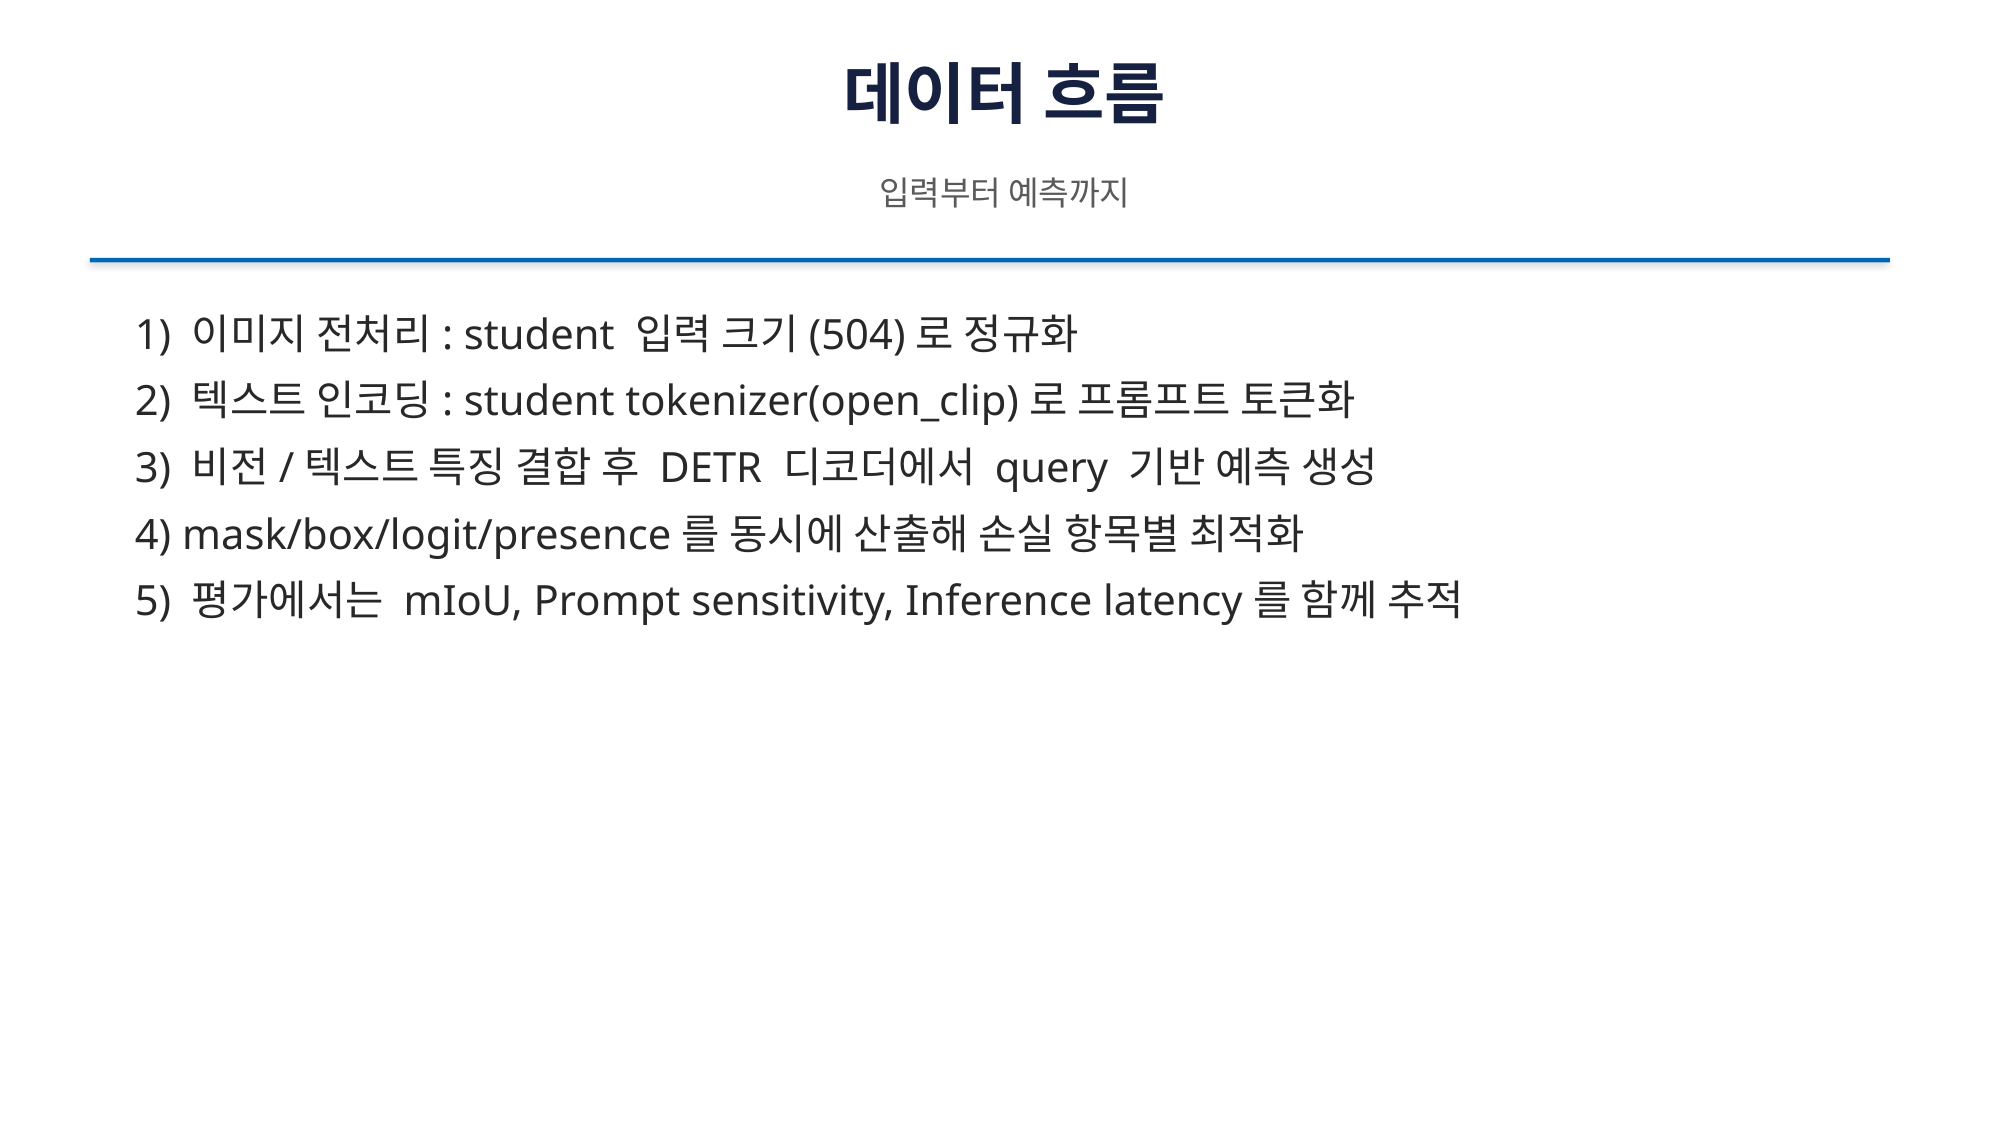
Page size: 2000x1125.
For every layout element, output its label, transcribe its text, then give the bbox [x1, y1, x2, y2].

text_box 데이터 흐름 [828, 44, 1182, 140]
text_box 입력부터 예측까지 [864, 164, 1146, 220]
text_box [89, 257, 1891, 263]
text_box 1) 이미지 전처리: student 입력 크기(504)로 정규화 2) 텍스트 인코딩: student tokenizer(open_clip)로 프롬프트 토큰화 3) 비전/텍스트 특징 결합 후 DETR 디코더에서 query 기반 예측 생성 4) mask/box/logit/presence를 동시에 산출해 손실 항목별 최적화 5) 평가에서는 mIoU, Prompt sensitivity, Inference latency를 함께 추적 [119, 299, 1920, 632]
